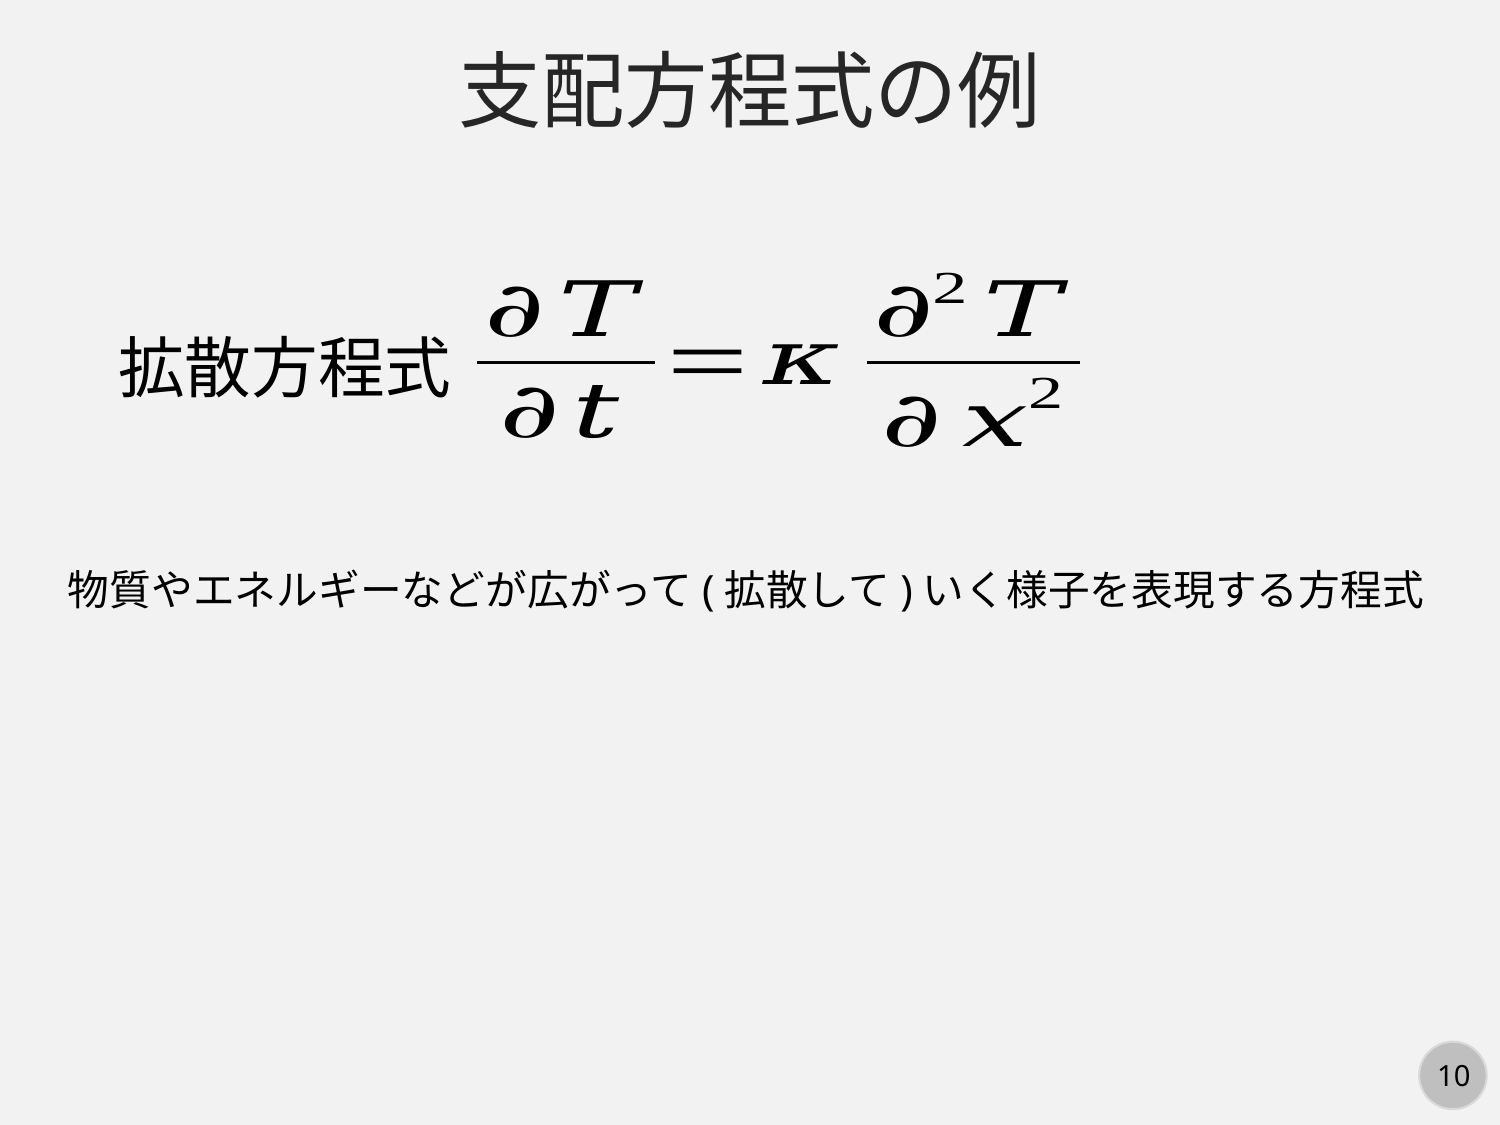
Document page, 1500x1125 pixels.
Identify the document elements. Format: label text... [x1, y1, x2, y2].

text_box 拡散方程式 [103, 318, 467, 413]
text_box 物質やエネルギーなどが広がって(拡散して)いく様子を表現する方程式 [53, 556, 1439, 622]
list 支配方程式の例 [0, 31, 1500, 155]
